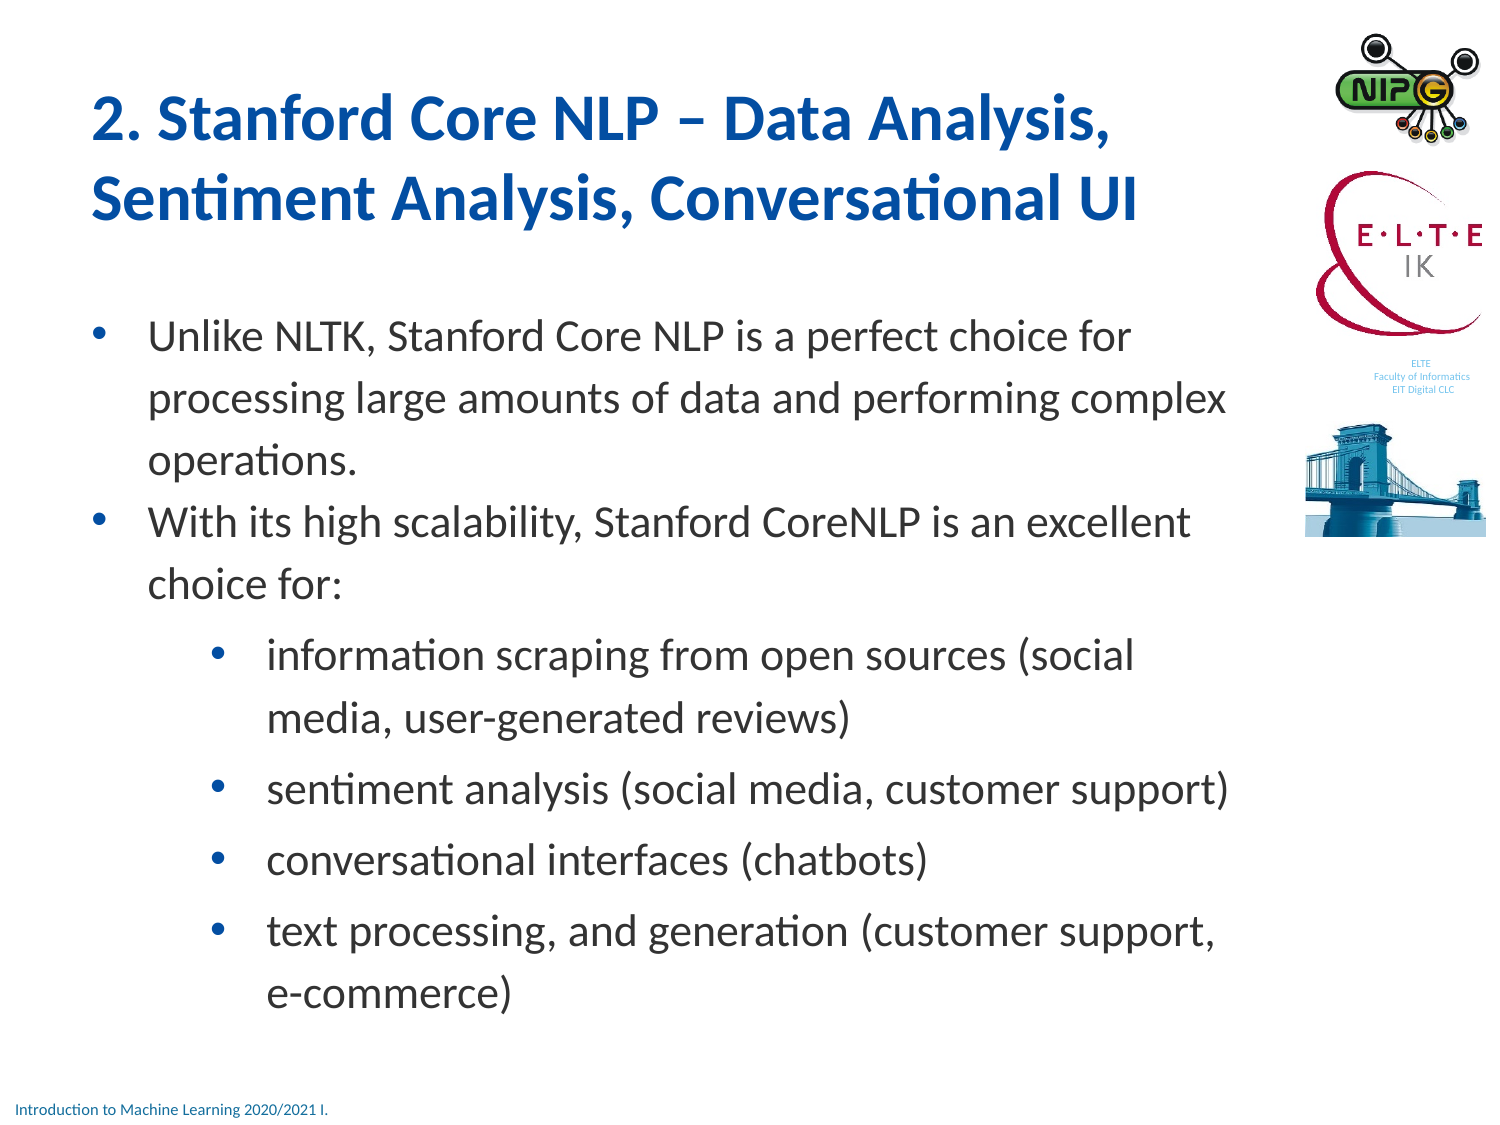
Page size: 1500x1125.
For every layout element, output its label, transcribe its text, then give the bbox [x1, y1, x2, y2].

list 2. Stanford Core NLP – Data Analysis, Sentiment Analysis, Conversational UI [76, 66, 1294, 161]
picture [1305, 421, 1486, 537]
picture [1316, 1, 1495, 336]
list Unlike NLTK, Stanford Core NLP is a perfect choice for processing large amounts of data and performing complex operations. With its high scalability, Stanford CoreNLP is an excellent choice for: information scraping from open sources (social media, user-generated reviews) sentiment analysis (social media, customer support) conversational interfaces (chatbots) text processing, and generation (customer support, e-commerce) [76, 290, 1270, 1047]
